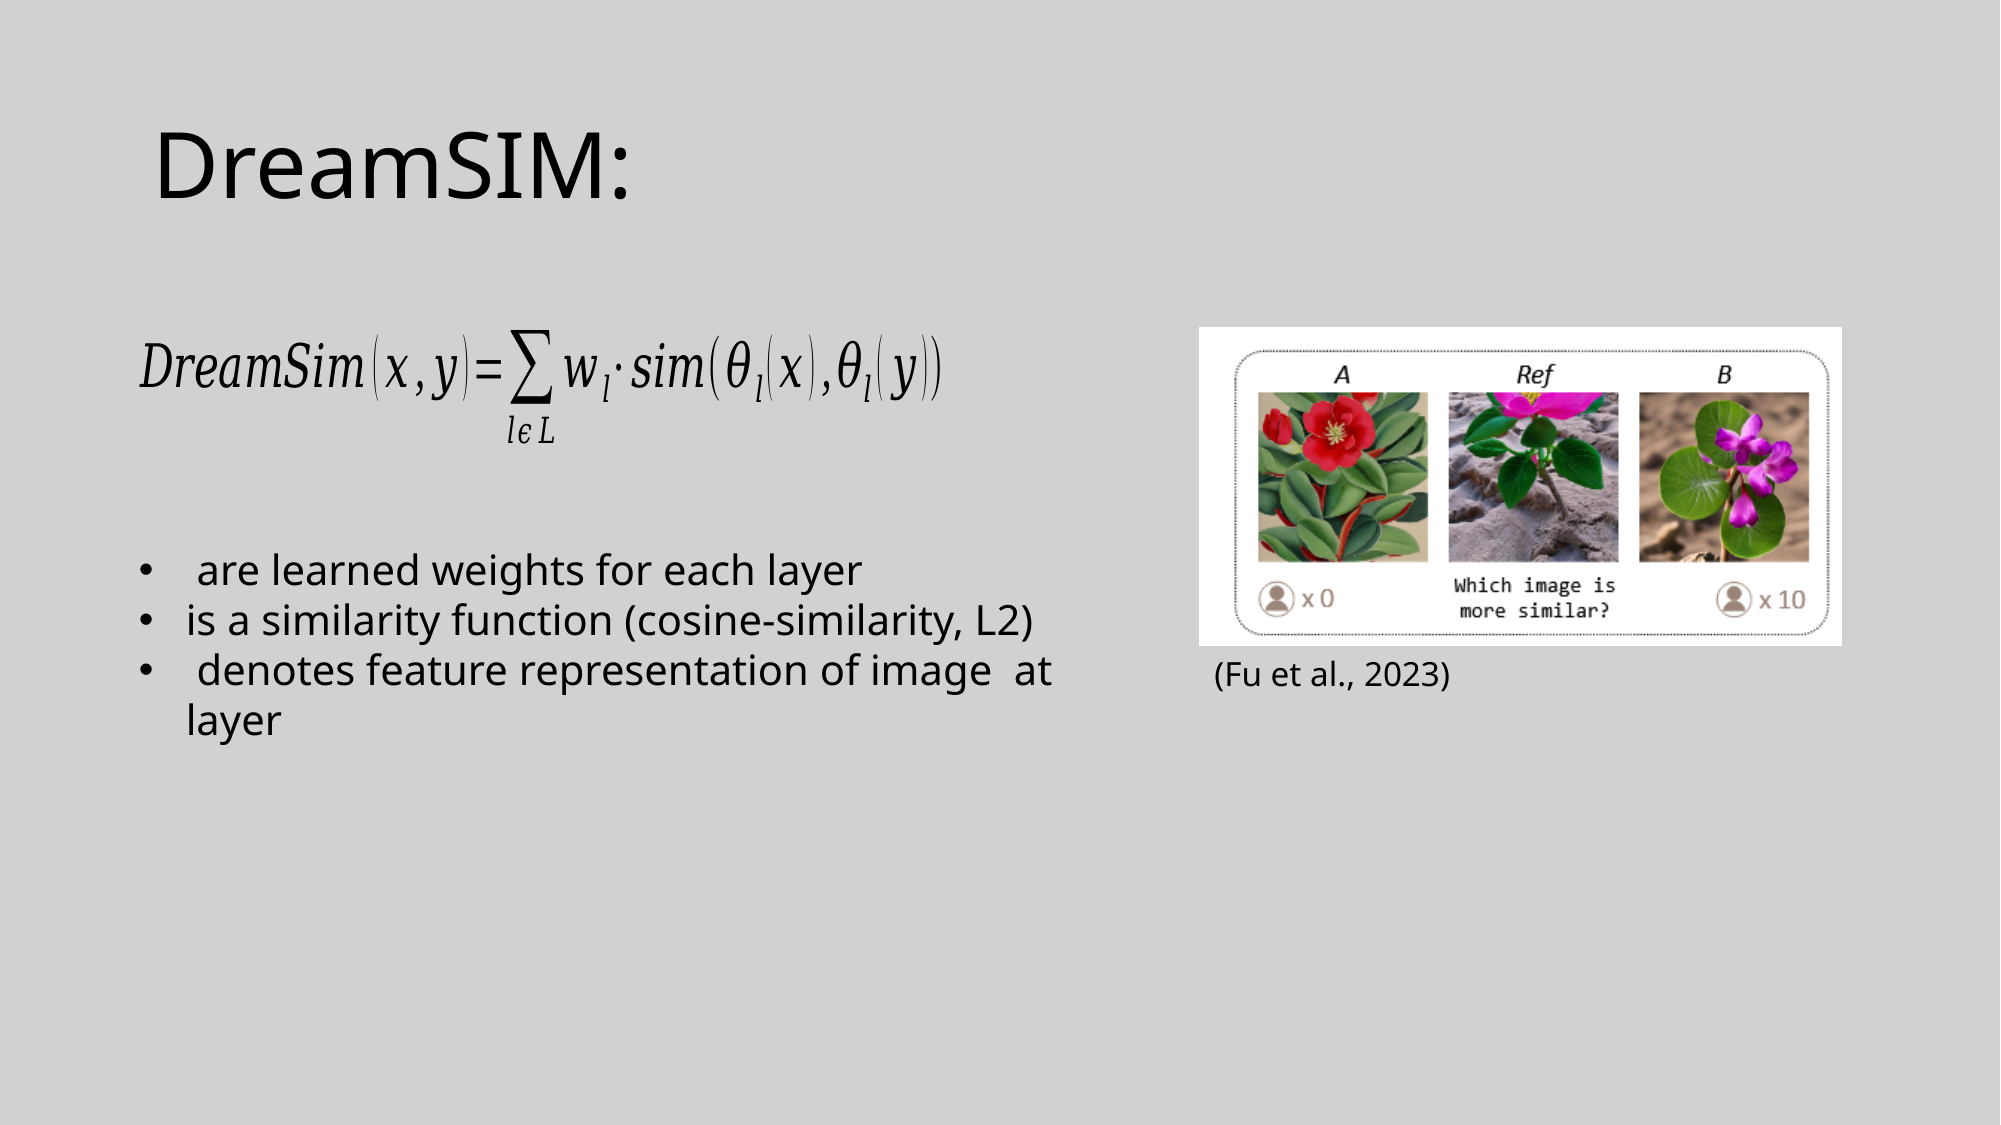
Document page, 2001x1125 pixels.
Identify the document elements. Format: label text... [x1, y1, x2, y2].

title DreamSIM: [137, 59, 1863, 278]
text_box (Fu et al., 2023) [1199, 646, 1503, 700]
picture [1198, 326, 1843, 646]
